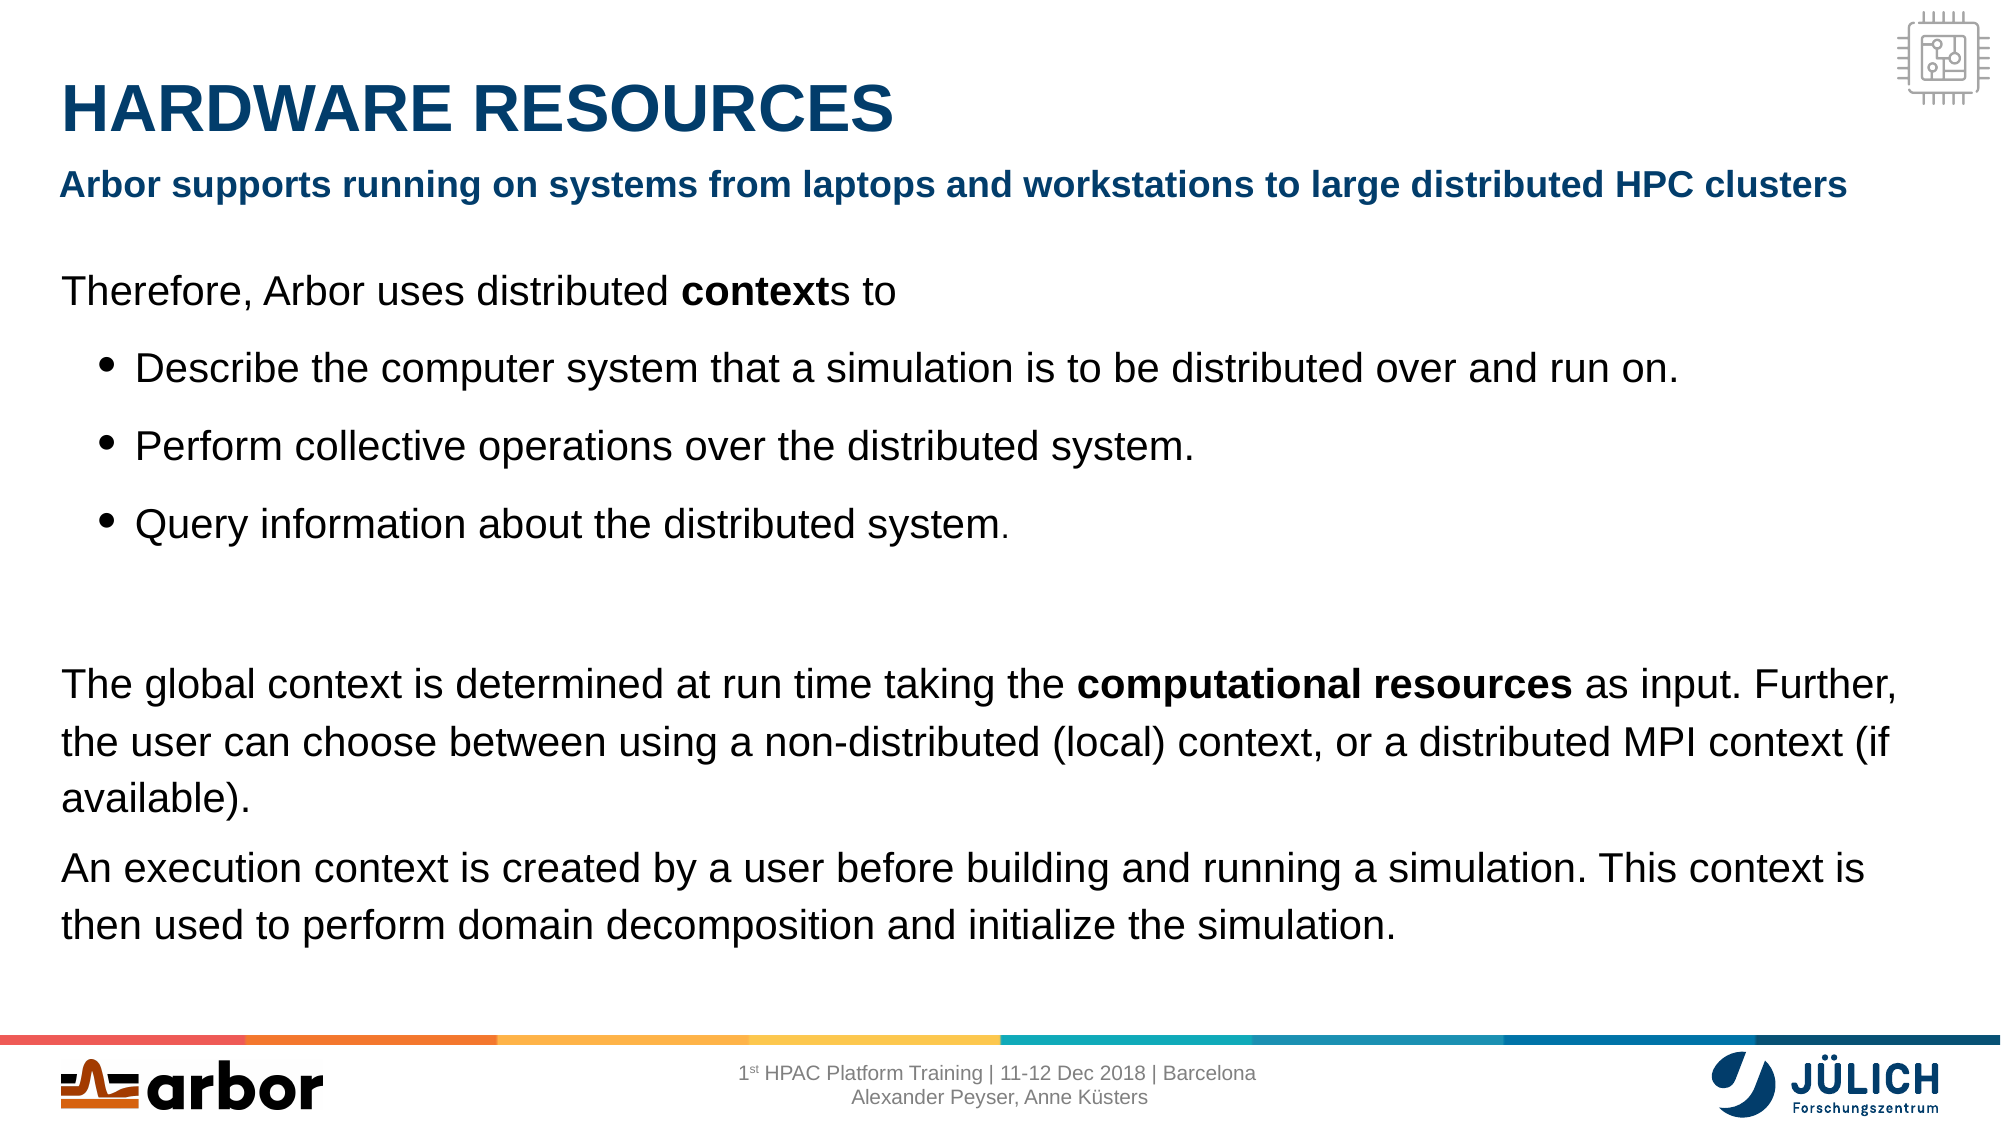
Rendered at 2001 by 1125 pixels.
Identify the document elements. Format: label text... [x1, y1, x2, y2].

picture [1896, 11, 1990, 105]
picture [0, 1035, 1503, 1045]
picture [61, 1059, 323, 1110]
list Therefore, Arbor uses distributed contexts to Describe the computer system that a simulation is to be distributed over and run on. Perform collective operations over the distributed system. Query information about the distributed system. The global context is determined at run time taking the computational resources as input. Further, the user can choose between using a non-distributed (local) context, or a distributed MPI context (if available). An execution context is created by a user before building and running a simulation. This context is then used to perform domain decomposition and initialize the simulation. [60, 256, 1940, 948]
title Hardware resources [60, 53, 1940, 238]
list Arbor supports running on systems from laptops and workstations to large distributed HPC clusters [58, 154, 1937, 238]
